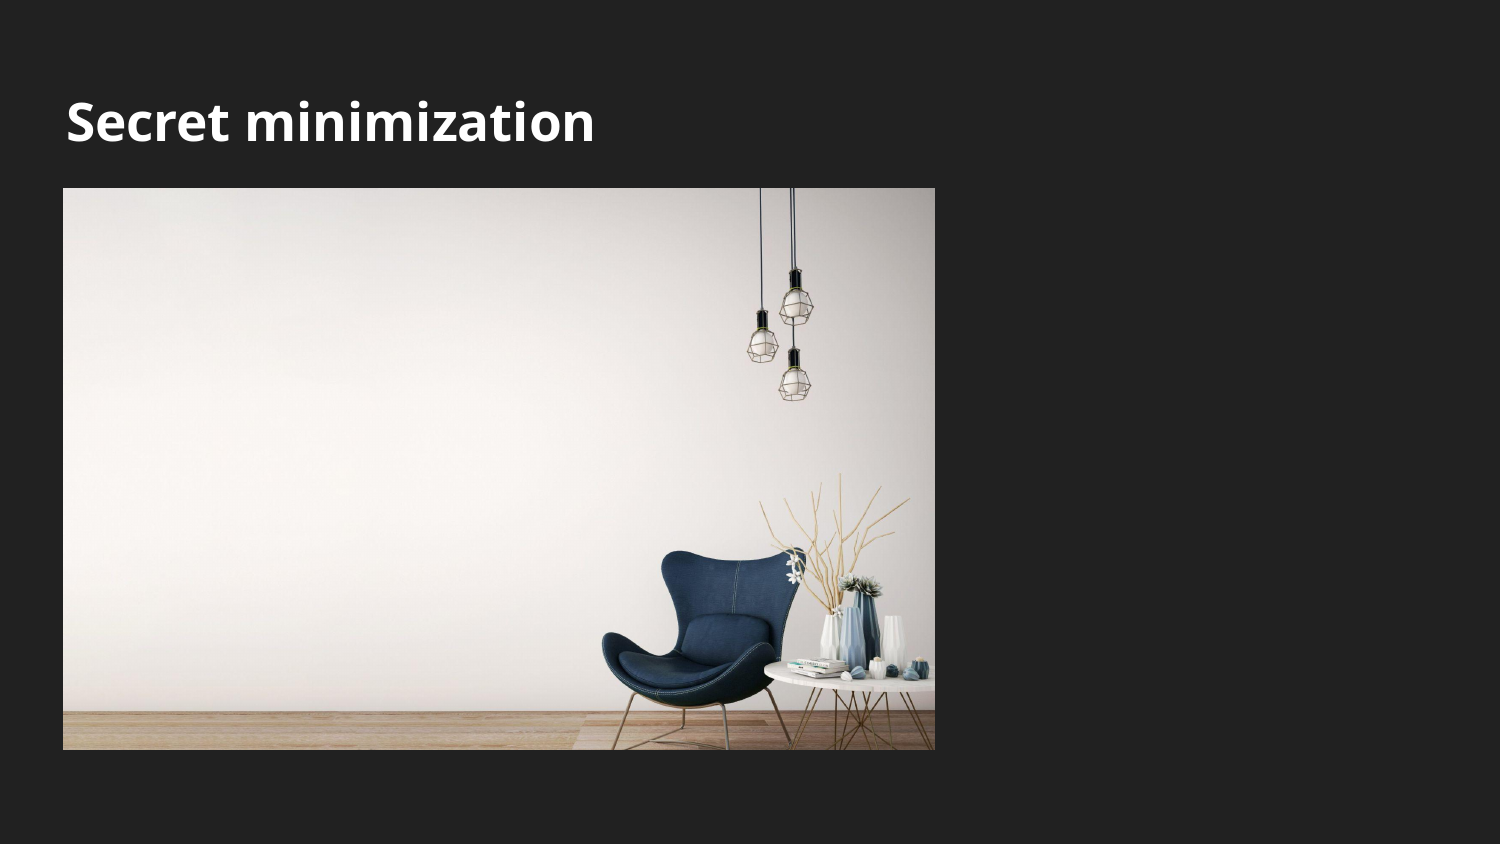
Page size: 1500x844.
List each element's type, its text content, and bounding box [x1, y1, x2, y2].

title Secret minimization [51, 72, 1449, 167]
picture [62, 188, 935, 750]
